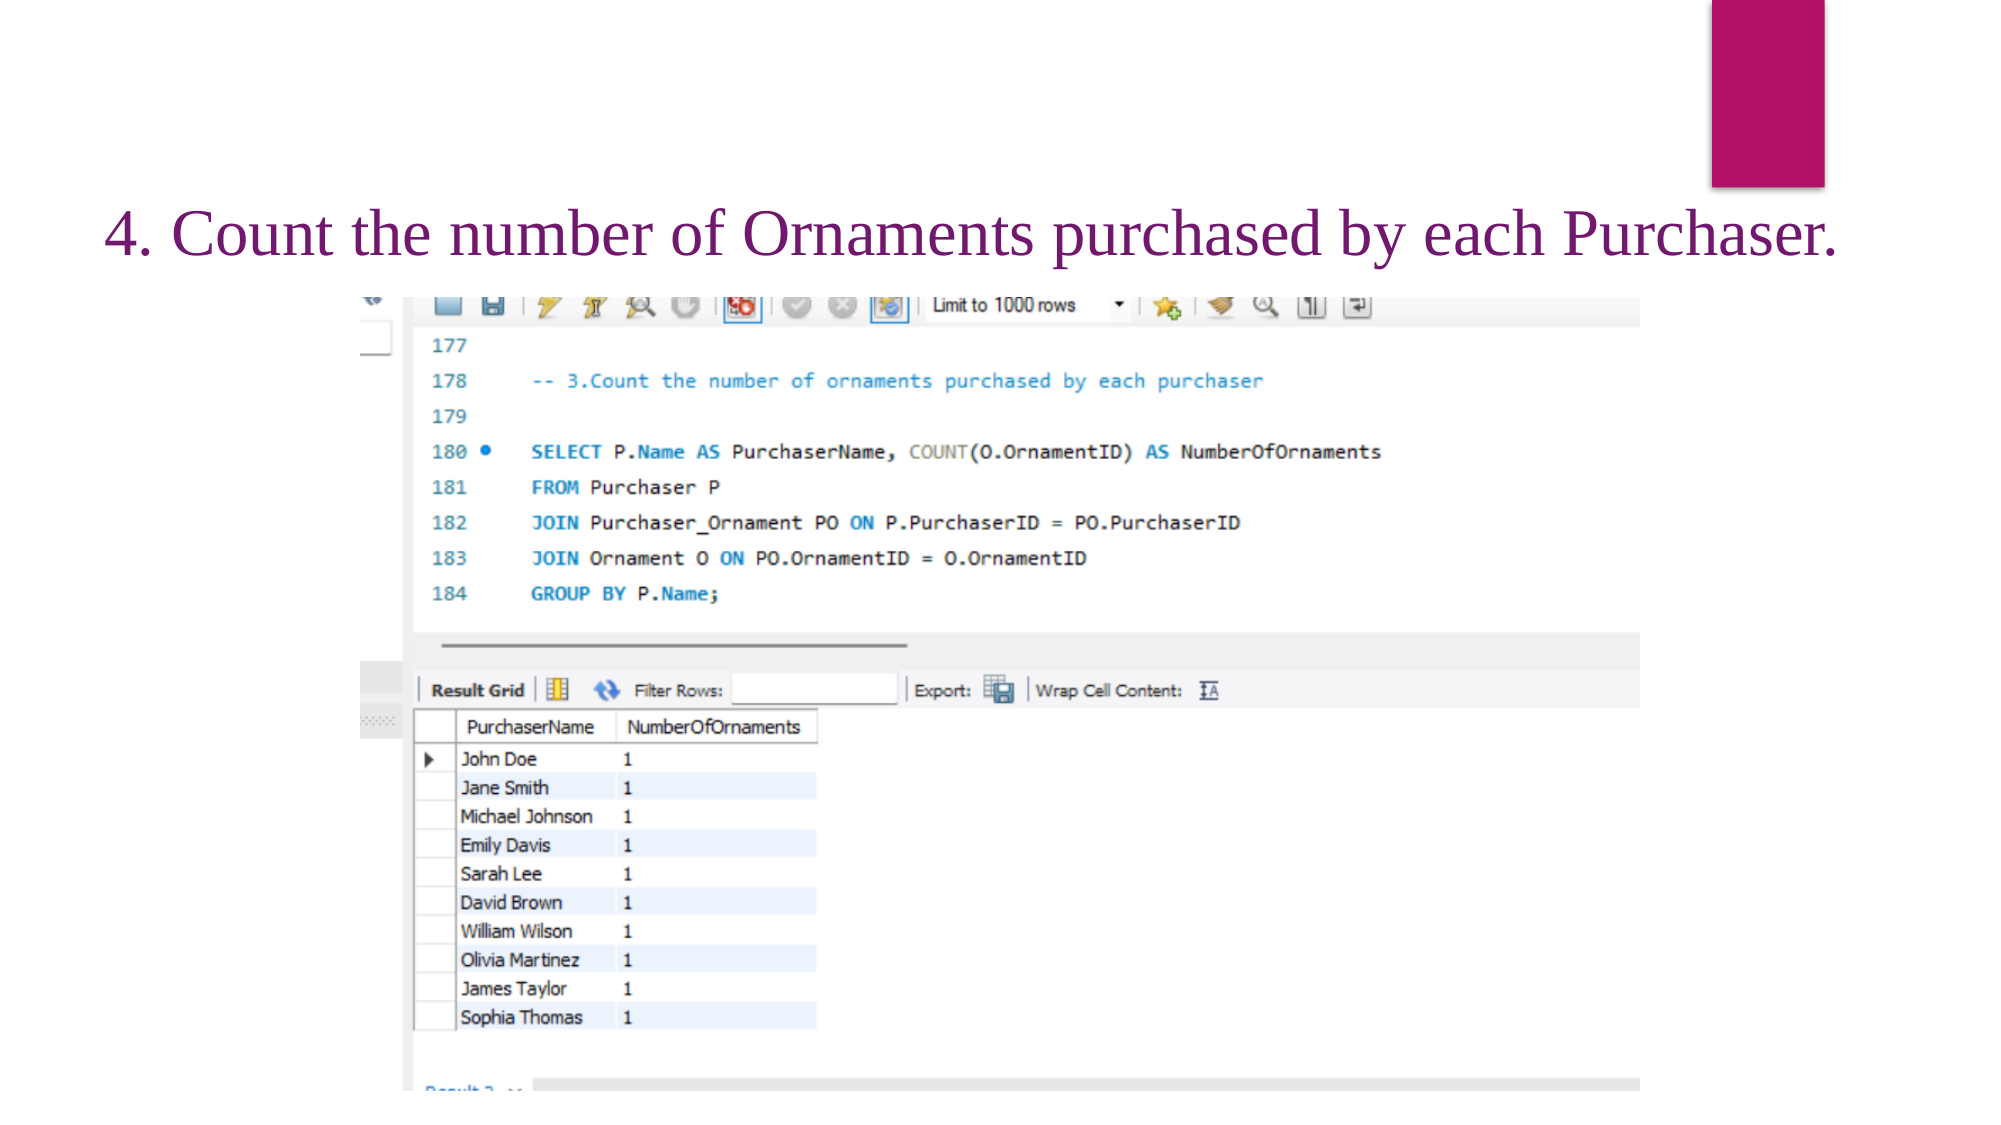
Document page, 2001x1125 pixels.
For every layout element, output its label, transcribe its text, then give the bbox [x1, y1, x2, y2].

text_box 4. Count the number of Ornaments purchased by each Purchaser. [89, 181, 1911, 322]
picture [360, 297, 1640, 1092]
